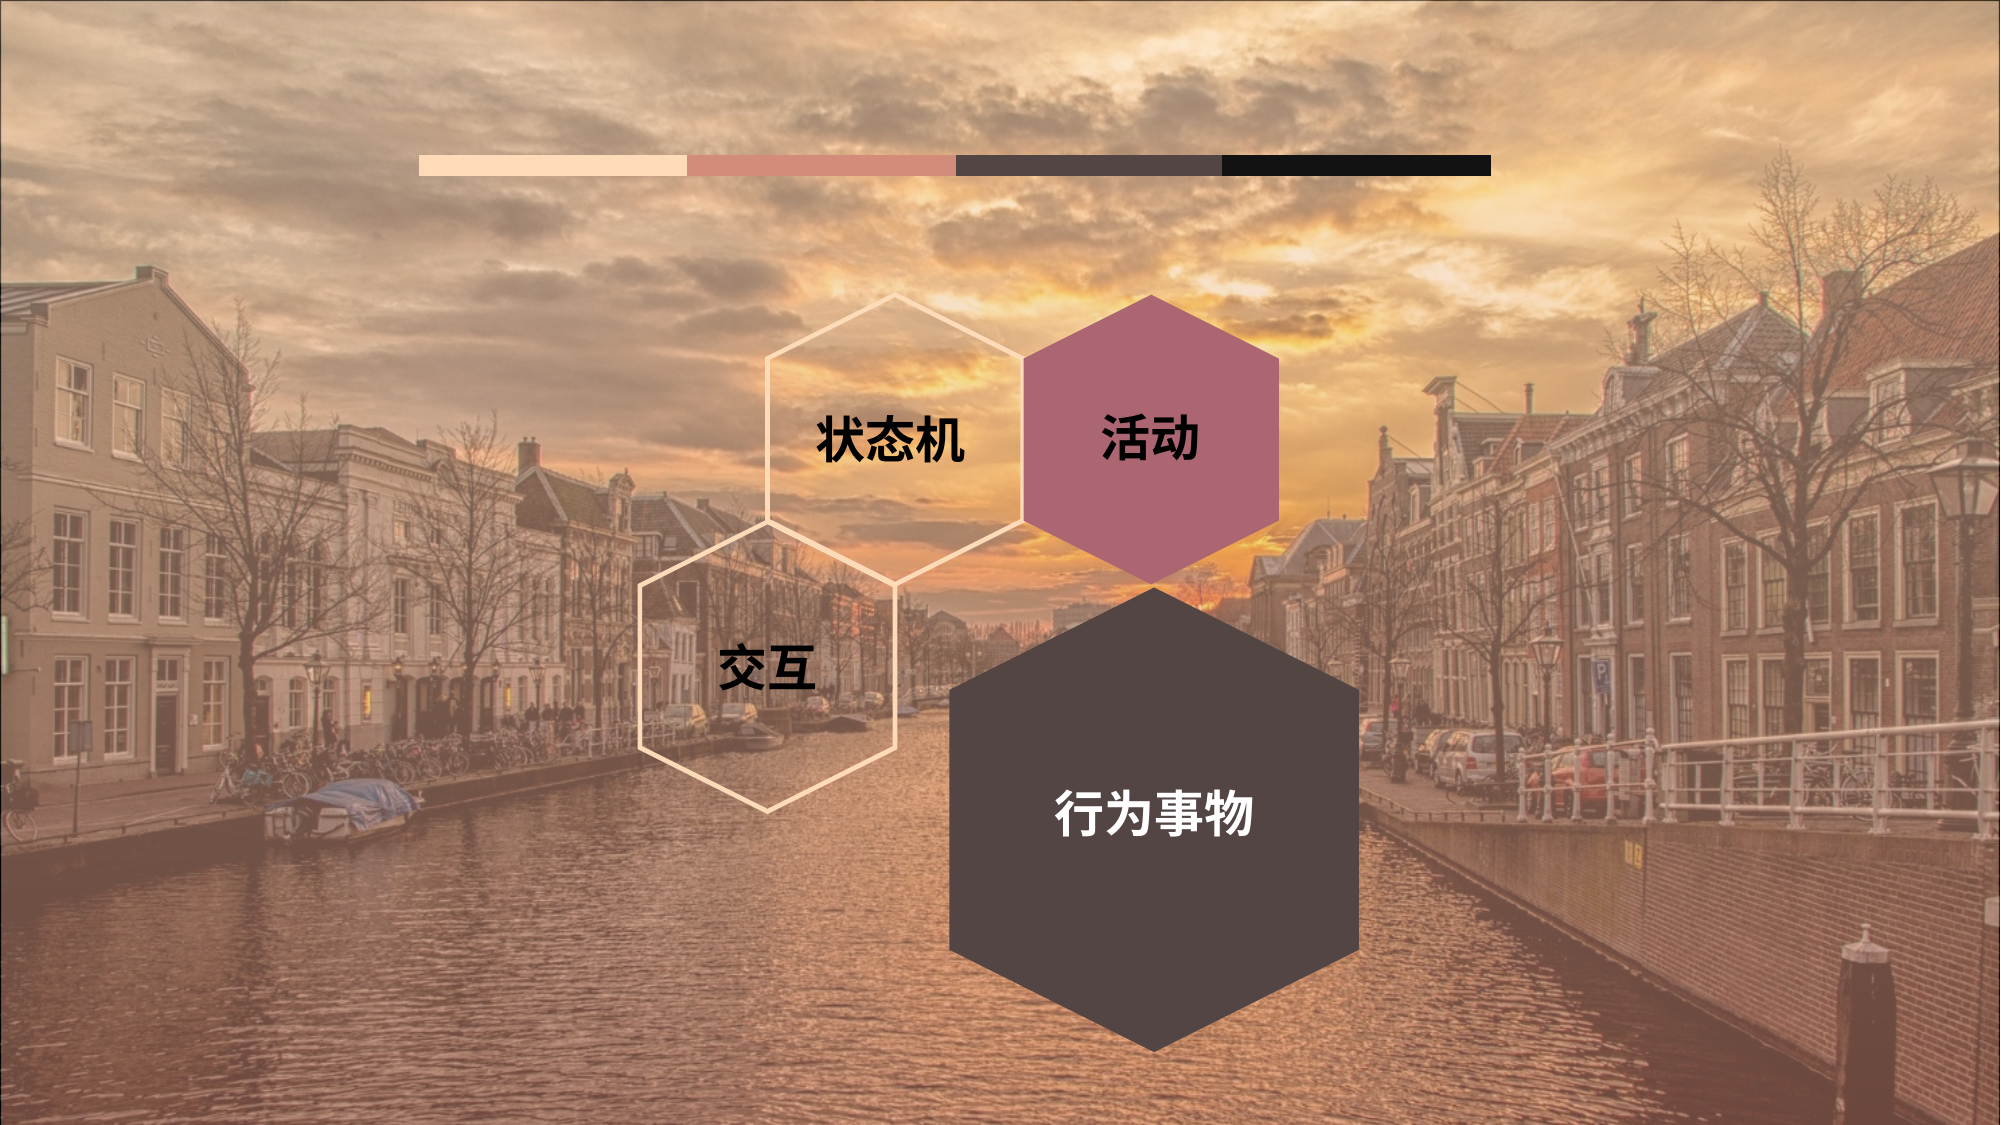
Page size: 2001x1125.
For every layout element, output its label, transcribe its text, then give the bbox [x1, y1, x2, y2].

text_box 状态机 [800, 401, 990, 477]
text_box [638, 521, 897, 813]
text_box [1022, 293, 1280, 586]
text_box [766, 293, 1023, 586]
picture [0, 0, 2000, 1125]
text_box 活动 [1056, 399, 1245, 475]
list 行为事物 [1009, 781, 1299, 842]
text_box [948, 586, 1360, 1054]
text_box 交互 [695, 628, 840, 704]
